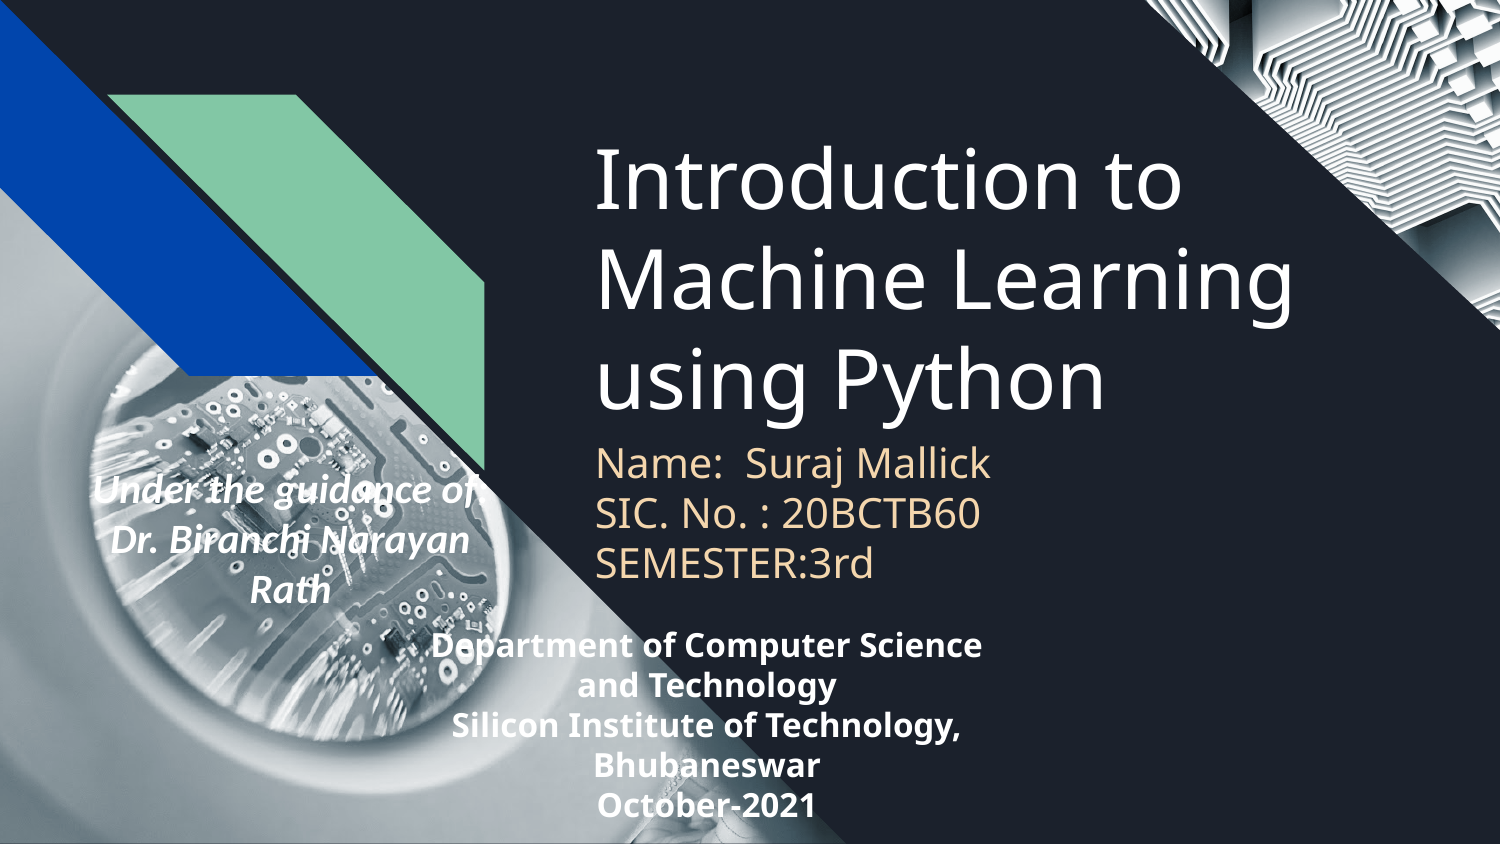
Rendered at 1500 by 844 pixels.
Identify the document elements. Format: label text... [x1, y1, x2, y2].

picture [532, 530, 611, 609]
title Introduction to Machine Learning using Python [579, 111, 1403, 371]
text_box Name: Suraj Mallick SIC. No. : 20BCTB60 SEMESTER:3rd [579, 421, 1278, 602]
text_box Department of Computer Science and Technology Silicon Institute of Technology, Bhubaneswar October-2021 [402, 609, 1012, 839]
text_box Under the guidance of: Dr. Biranchi Narayan Rath [50, 447, 532, 628]
picture [0, 189, 847, 844]
picture [1144, 0, 1500, 331]
